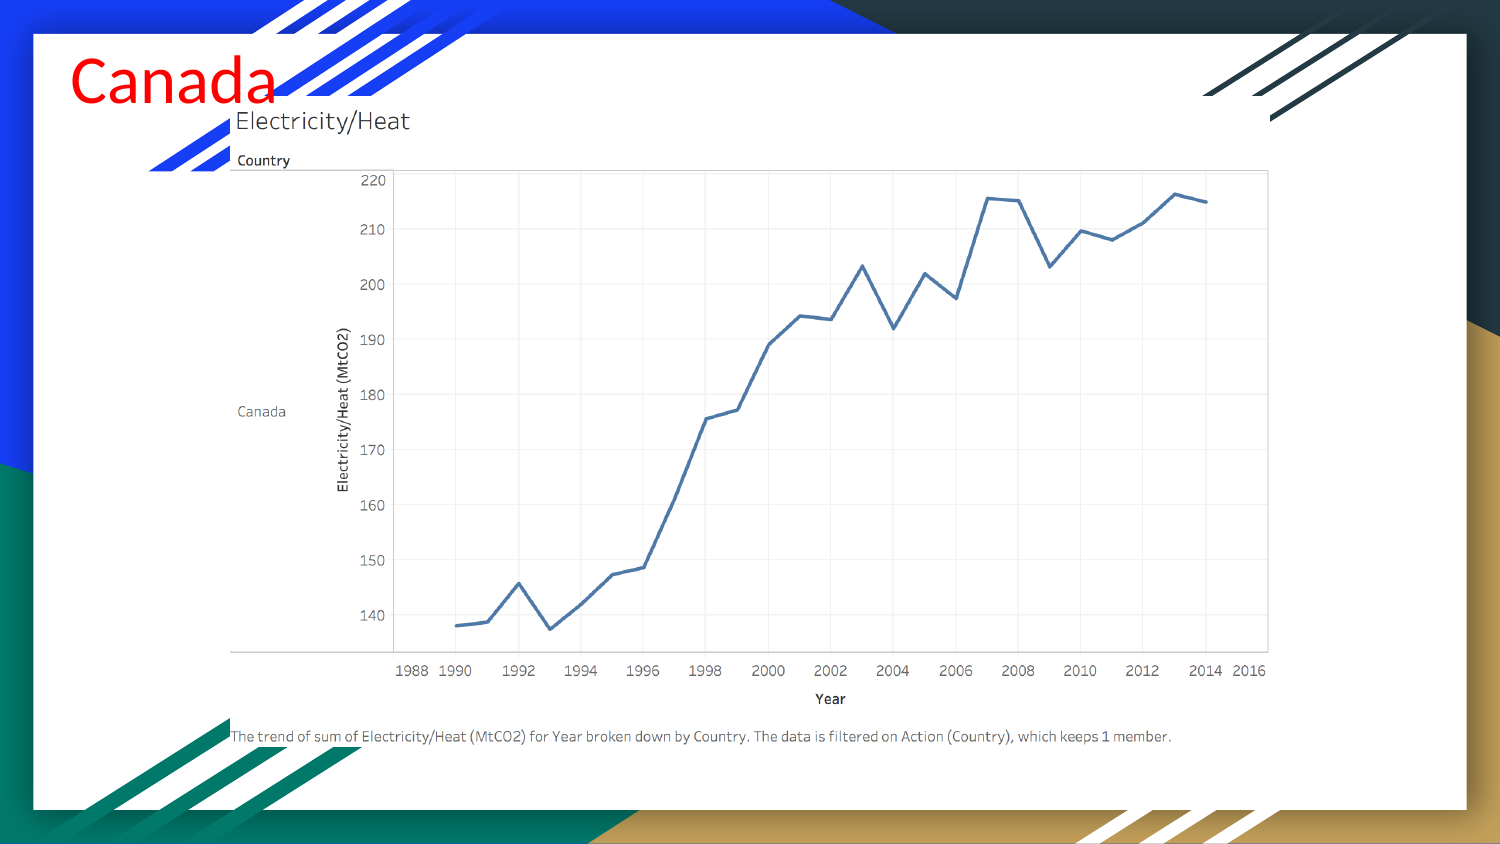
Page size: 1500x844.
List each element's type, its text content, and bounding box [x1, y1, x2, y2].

picture [229, 96, 1270, 748]
text_box Canada [34, 29, 315, 125]
